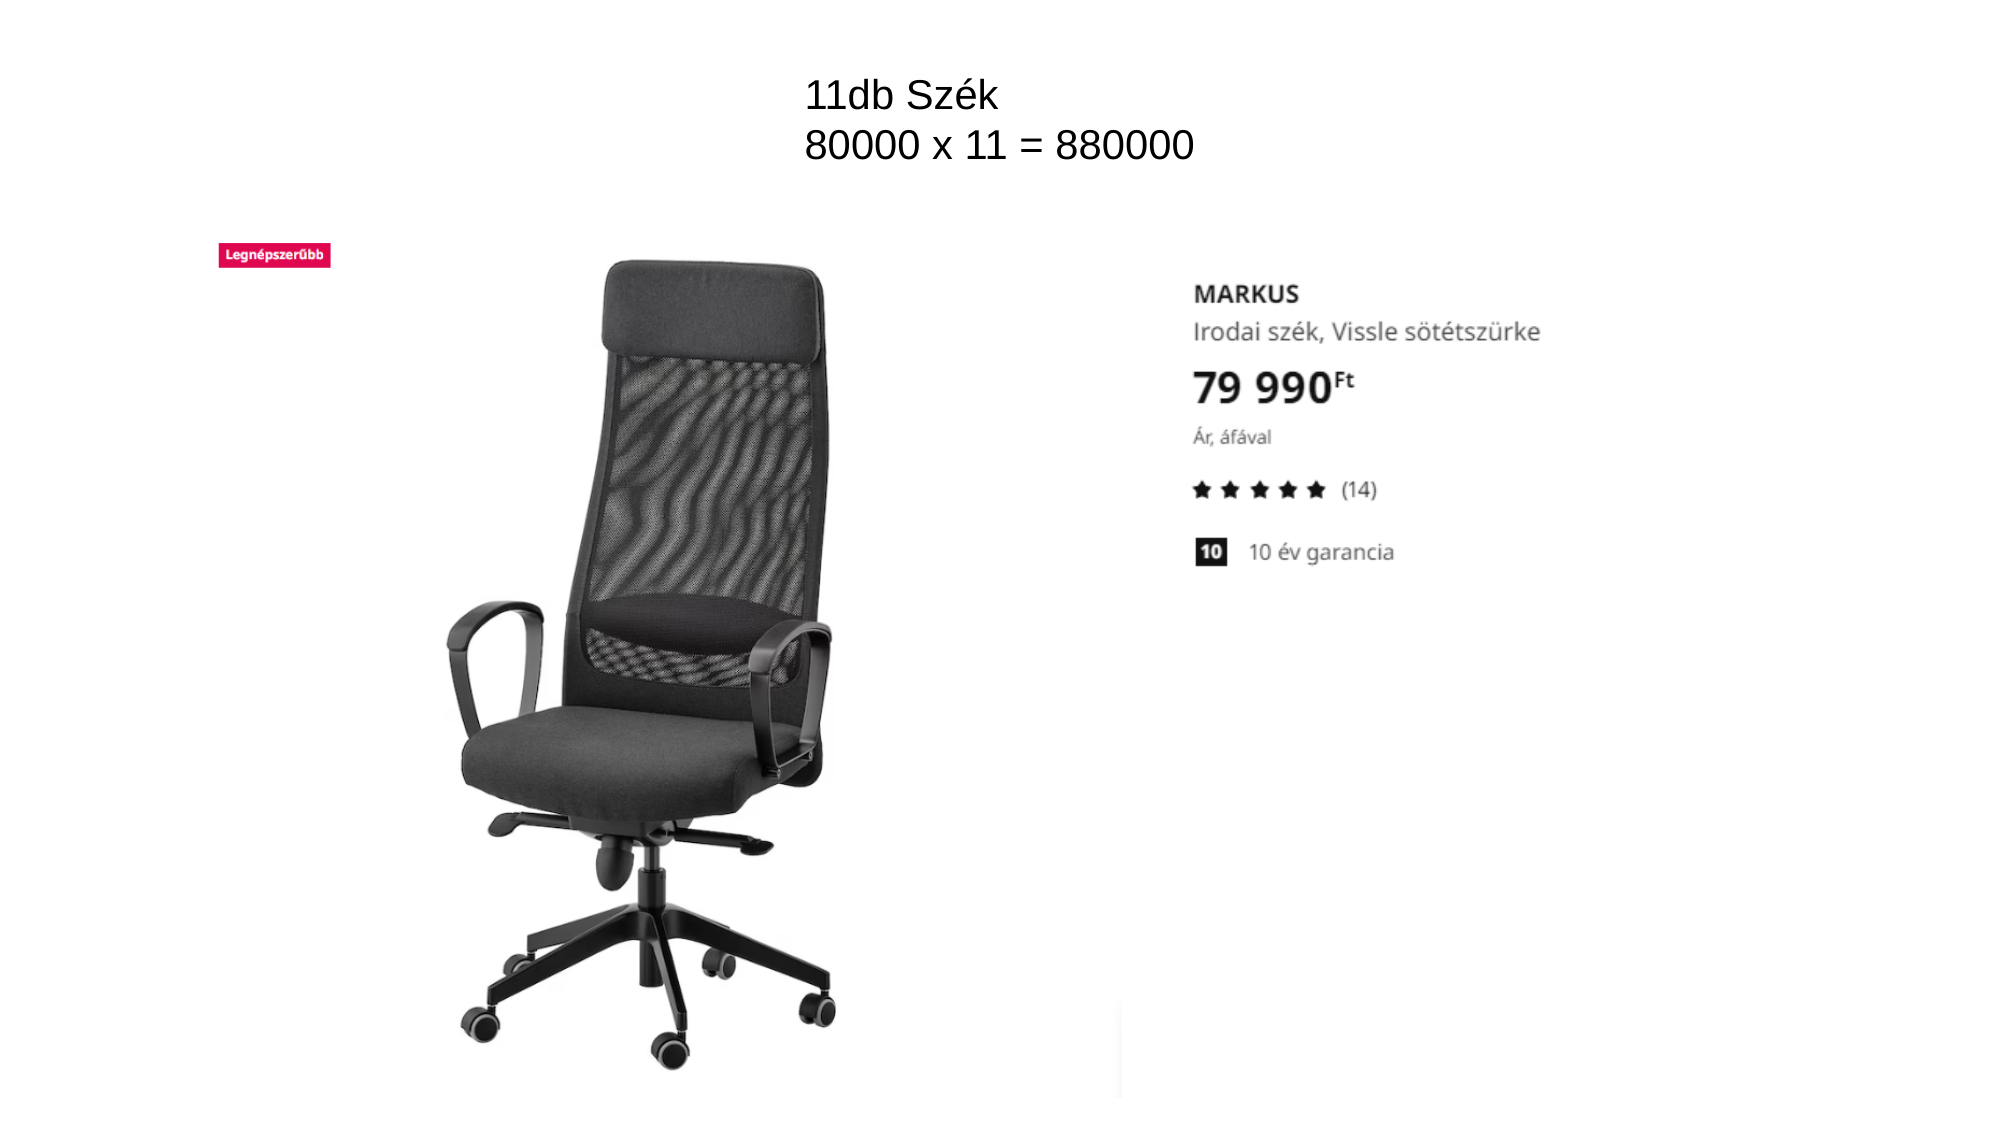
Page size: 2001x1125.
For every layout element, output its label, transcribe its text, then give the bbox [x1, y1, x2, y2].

picture [193, 242, 1690, 1099]
text_box 11db Szék 80000 x 11 = 880000 [789, 60, 1210, 176]
